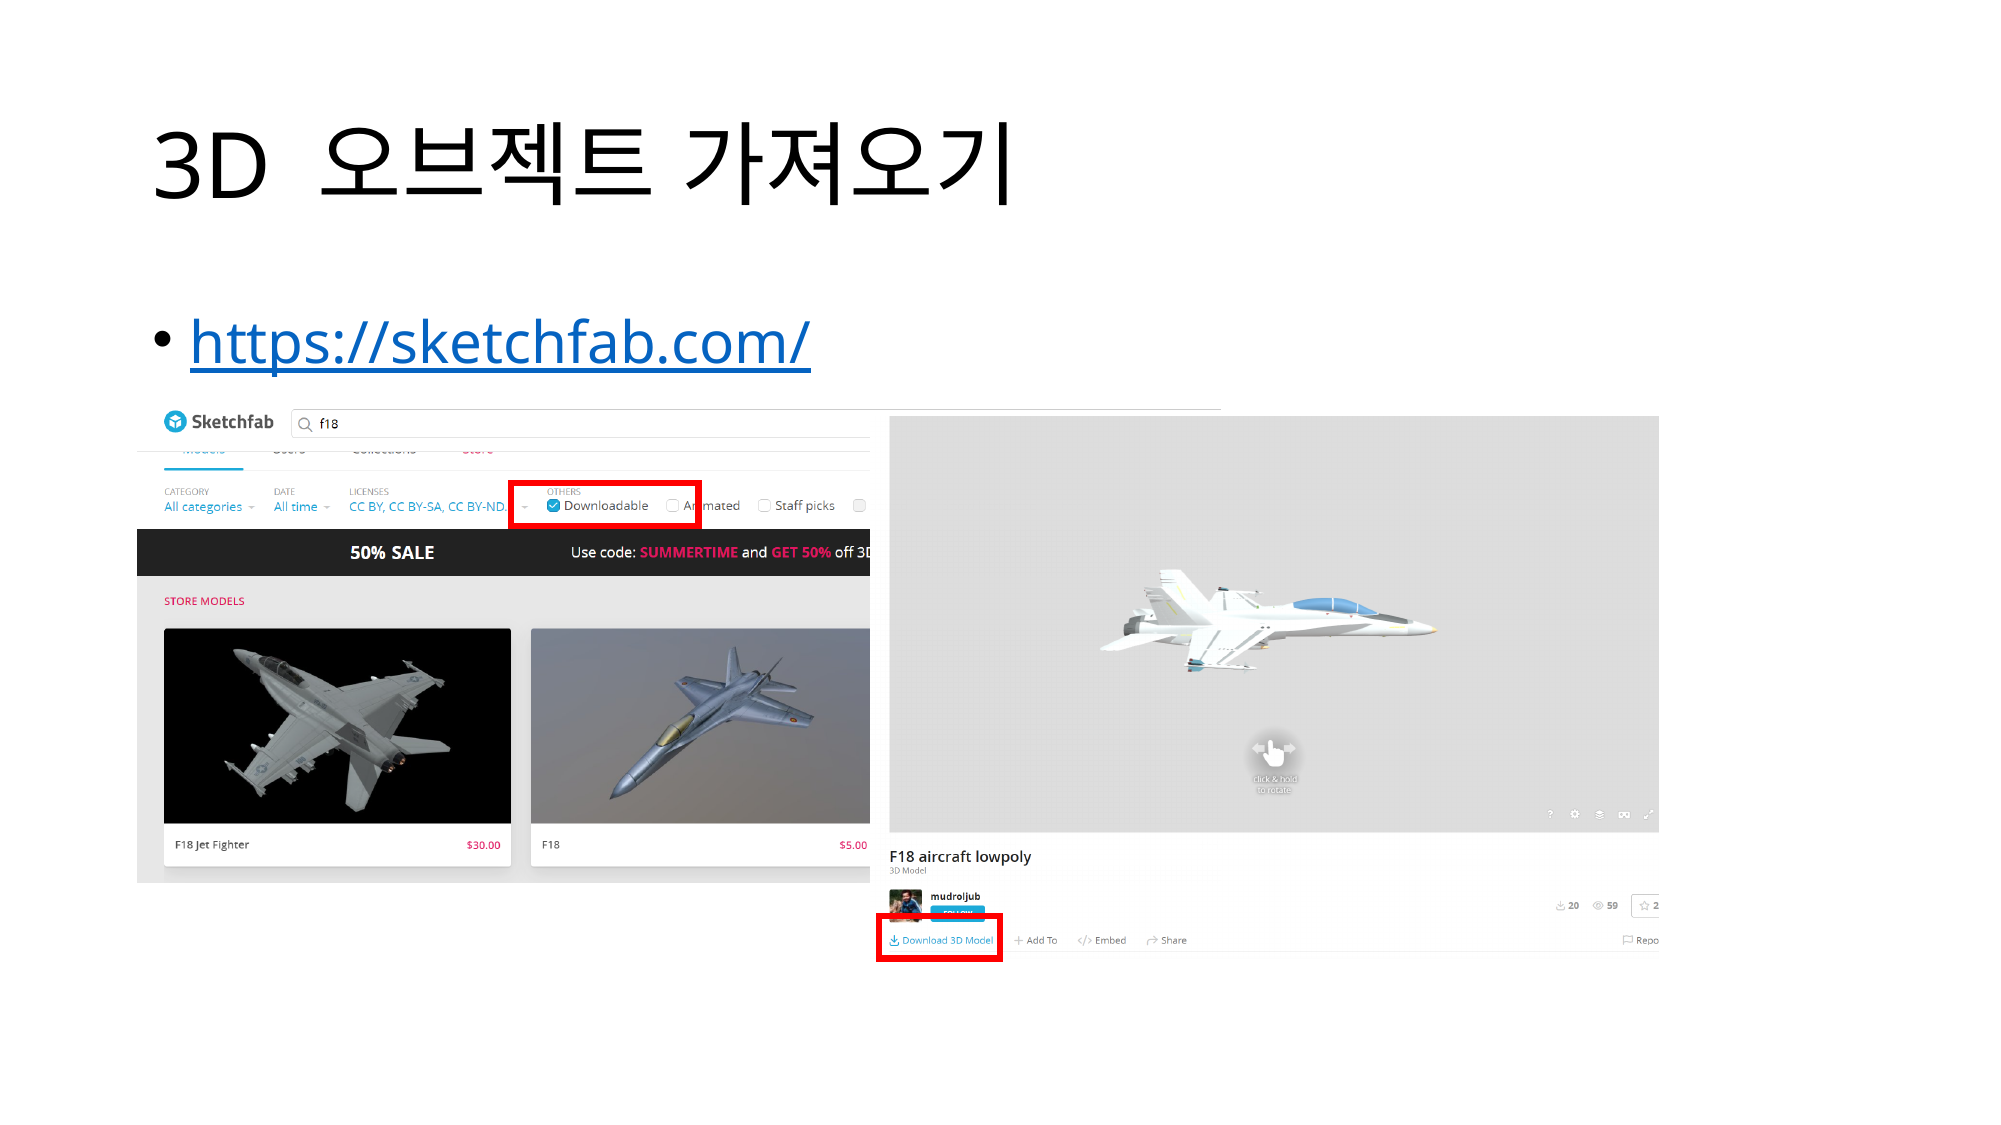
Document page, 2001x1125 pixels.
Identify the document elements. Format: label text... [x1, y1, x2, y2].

title 3D 오브젝트 가져오기 [137, 59, 1863, 278]
list https://sketchfab.com/ [137, 299, 1863, 1014]
picture [137, 397, 1659, 959]
